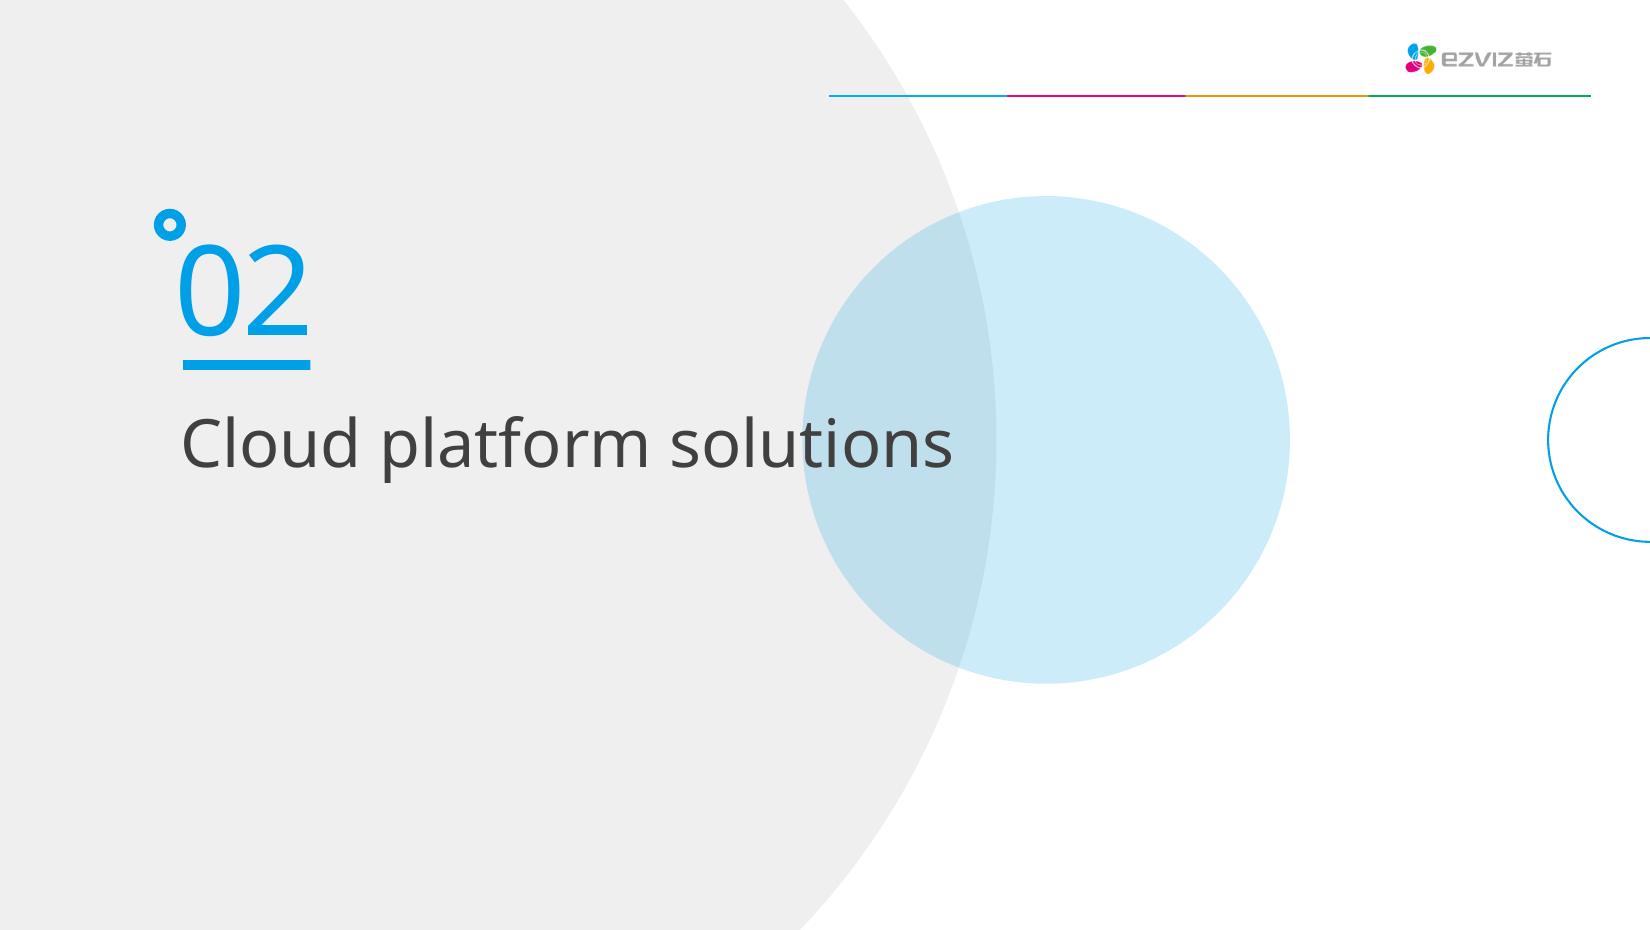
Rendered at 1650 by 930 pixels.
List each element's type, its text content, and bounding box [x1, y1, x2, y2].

text_box Cloud platform solutions [165, 410, 1093, 583]
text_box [158, 203, 329, 370]
picture [829, 31, 1639, 97]
